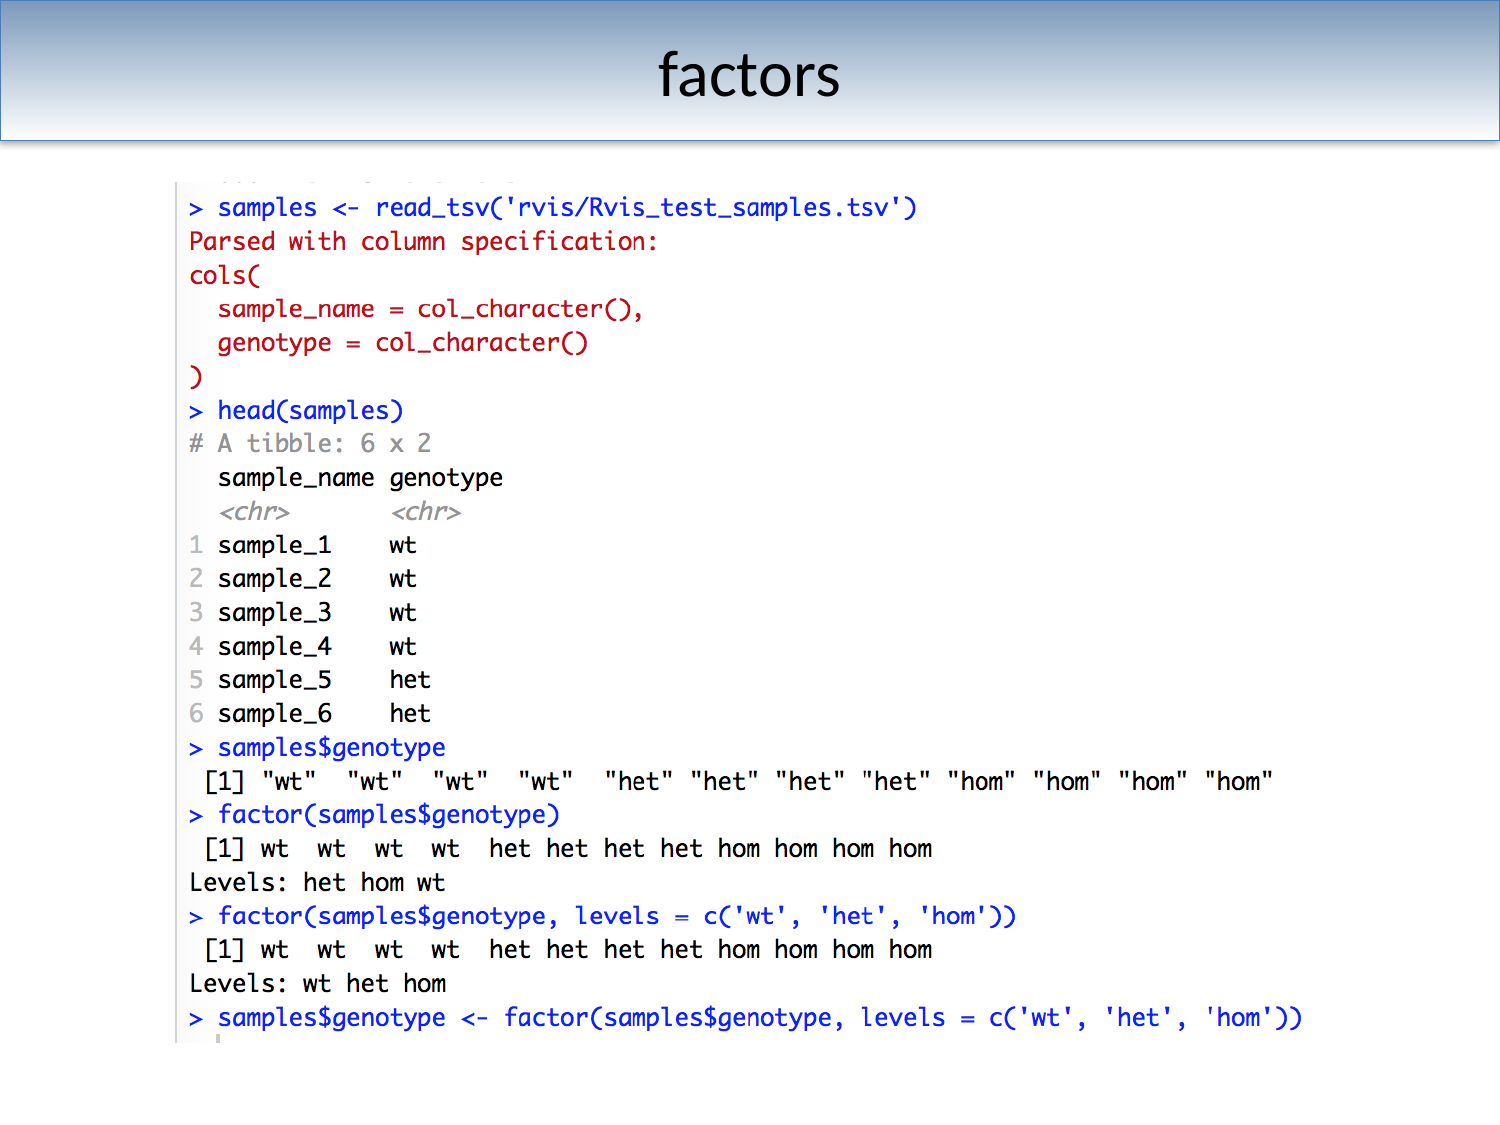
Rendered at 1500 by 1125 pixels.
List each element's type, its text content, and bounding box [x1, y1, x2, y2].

title factors [75, 22, 1425, 118]
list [175, 182, 1325, 1043]
